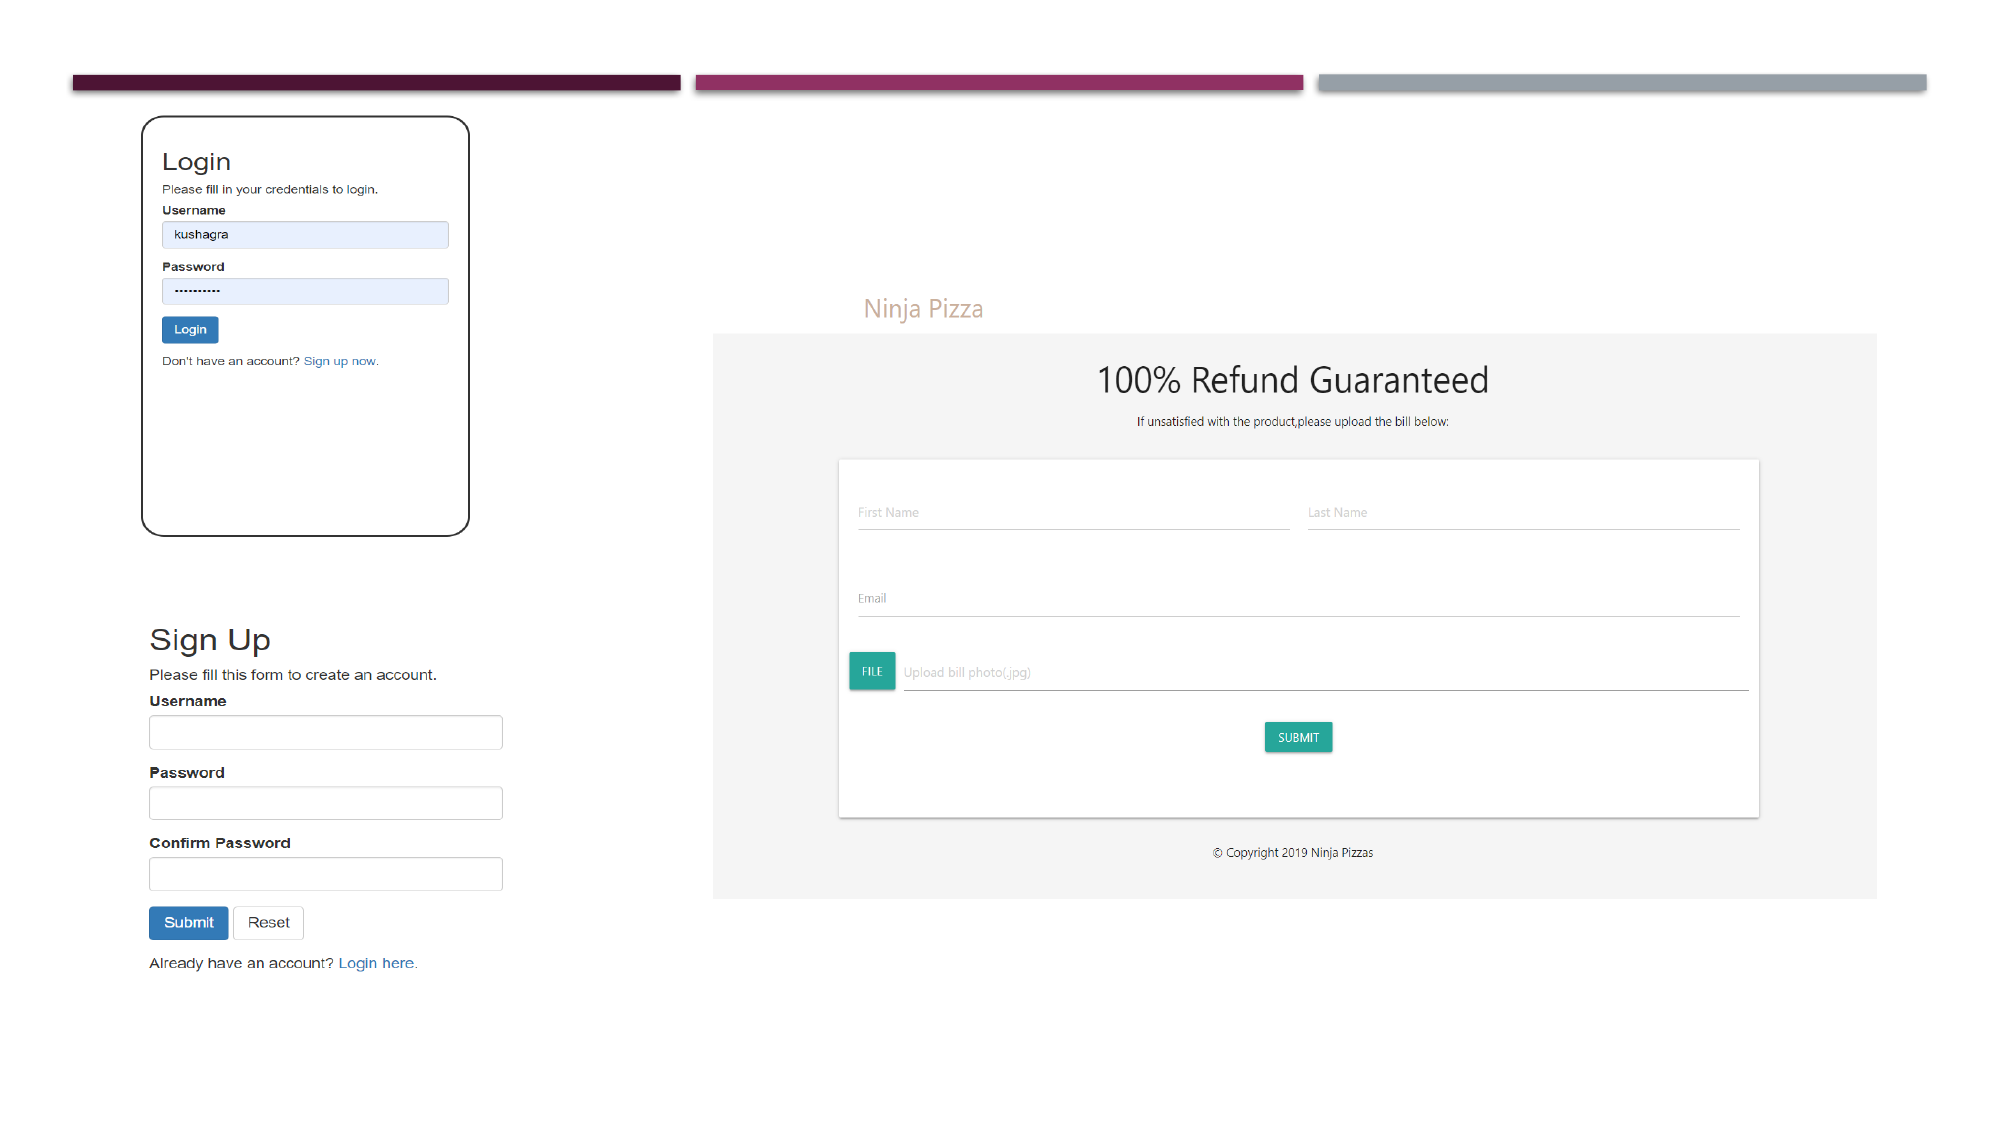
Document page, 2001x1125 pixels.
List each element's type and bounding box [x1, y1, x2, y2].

picture [712, 279, 1878, 899]
picture [22, 102, 543, 1081]
